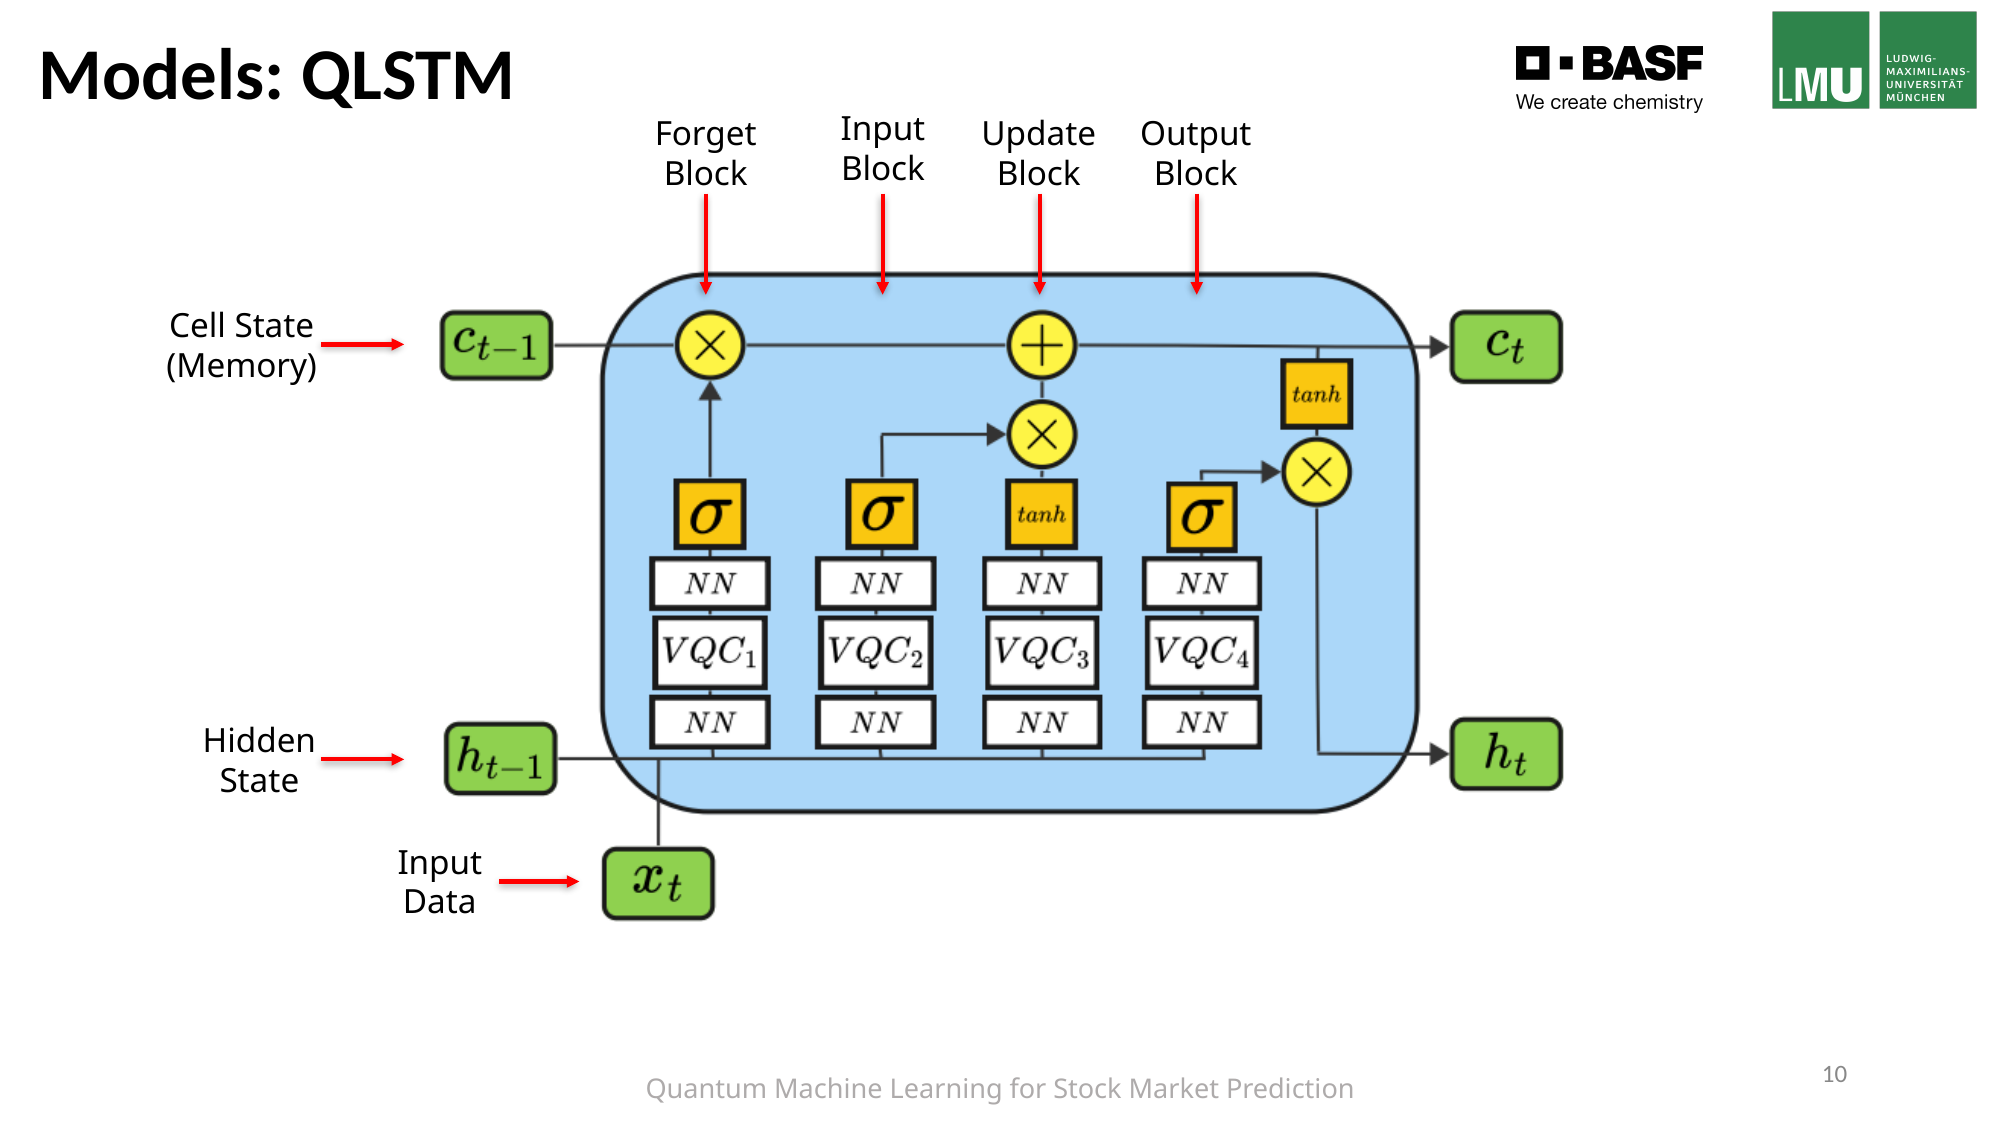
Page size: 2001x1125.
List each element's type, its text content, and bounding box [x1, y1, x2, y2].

text_box Models: QLSTM [24, 19, 1431, 122]
text_box Cell State (Memory) [151, 297, 333, 392]
text_box Quantum Machine Learning for Stock Market Prediction [296, 1064, 1704, 1112]
picture [1516, 45, 1703, 113]
text_box Update Block [964, 105, 1114, 193]
slide_number 10 [1412, 1042, 1863, 1103]
picture [362, 194, 1638, 995]
text_box Output Block [1121, 105, 1271, 193]
picture [1762, 1, 1987, 120]
text_box Forget Block [631, 105, 781, 193]
text_box Input Block [808, 99, 958, 193]
text_box Hidden State [169, 711, 350, 806]
